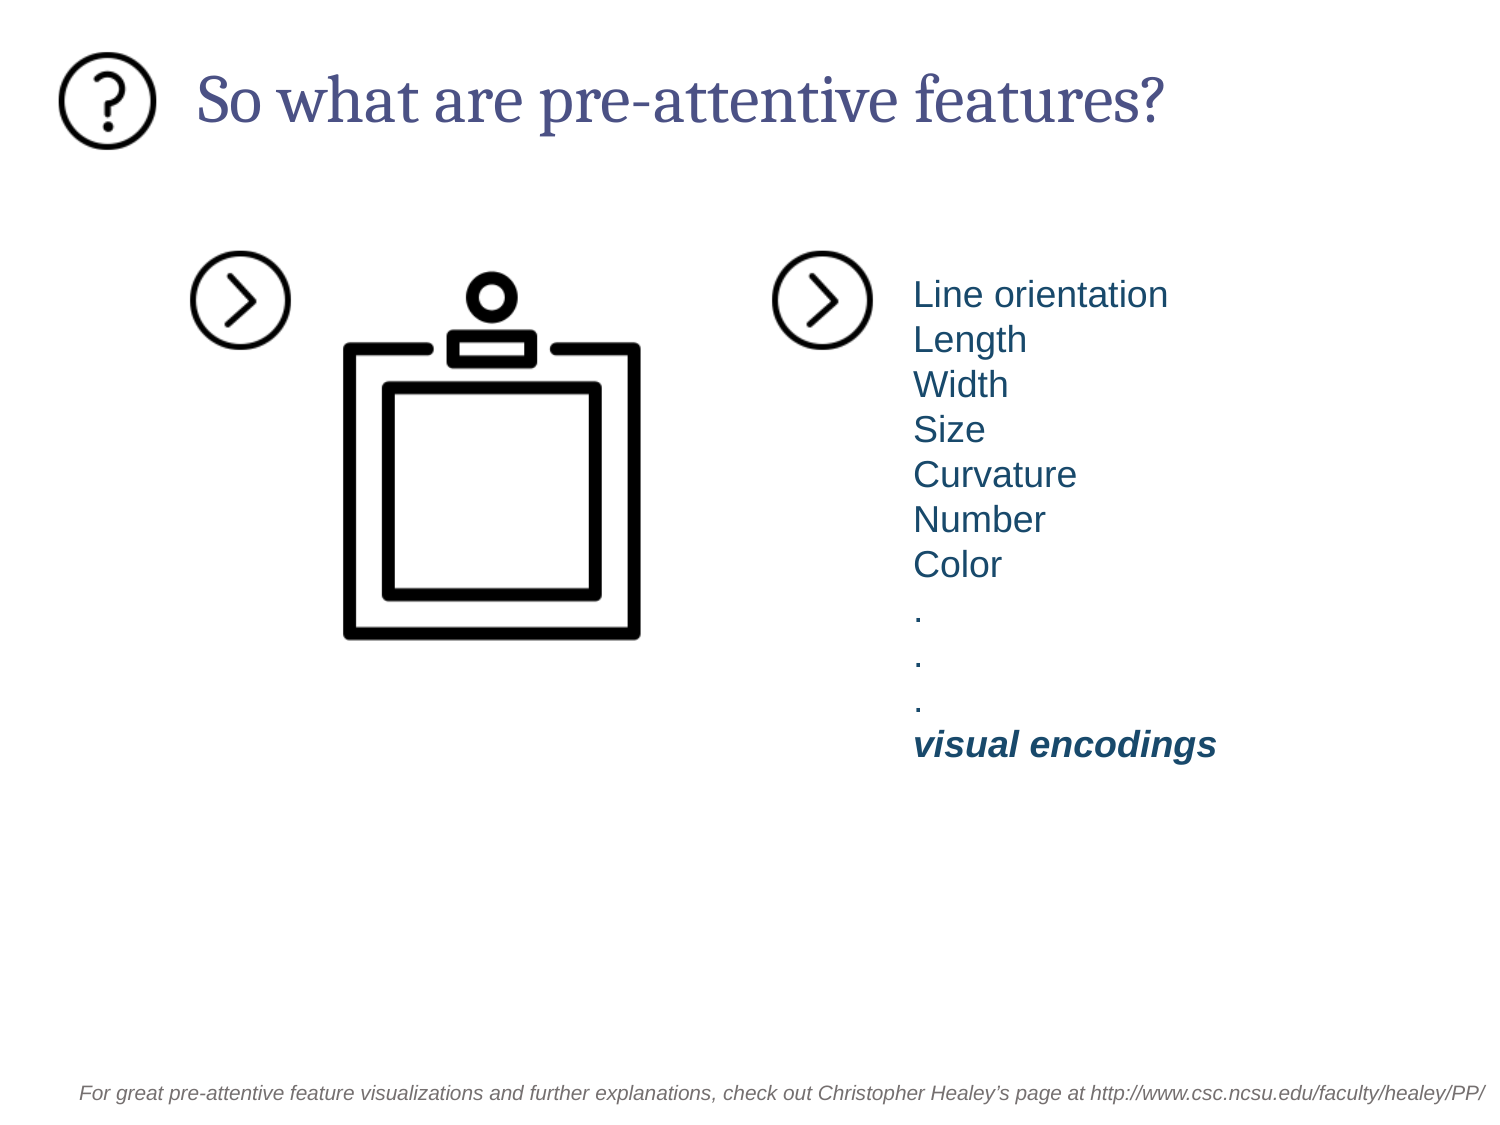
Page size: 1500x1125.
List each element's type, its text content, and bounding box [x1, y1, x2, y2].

picture [33, 25, 184, 176]
text_box Line orientation Length Width Size Curvature Number Color . . . visual encodings [898, 262, 1361, 817]
picture [166, 225, 686, 650]
title So what are pre-attentive features? [184, 25, 1464, 175]
list For great pre-attentive feature visualizations and further explanations, check out Christopher Healey’s page at http://www.csc.ncsu.edu/faculty/healey/PP/ [0, 1075, 1500, 1115]
picture [748, 225, 899, 376]
